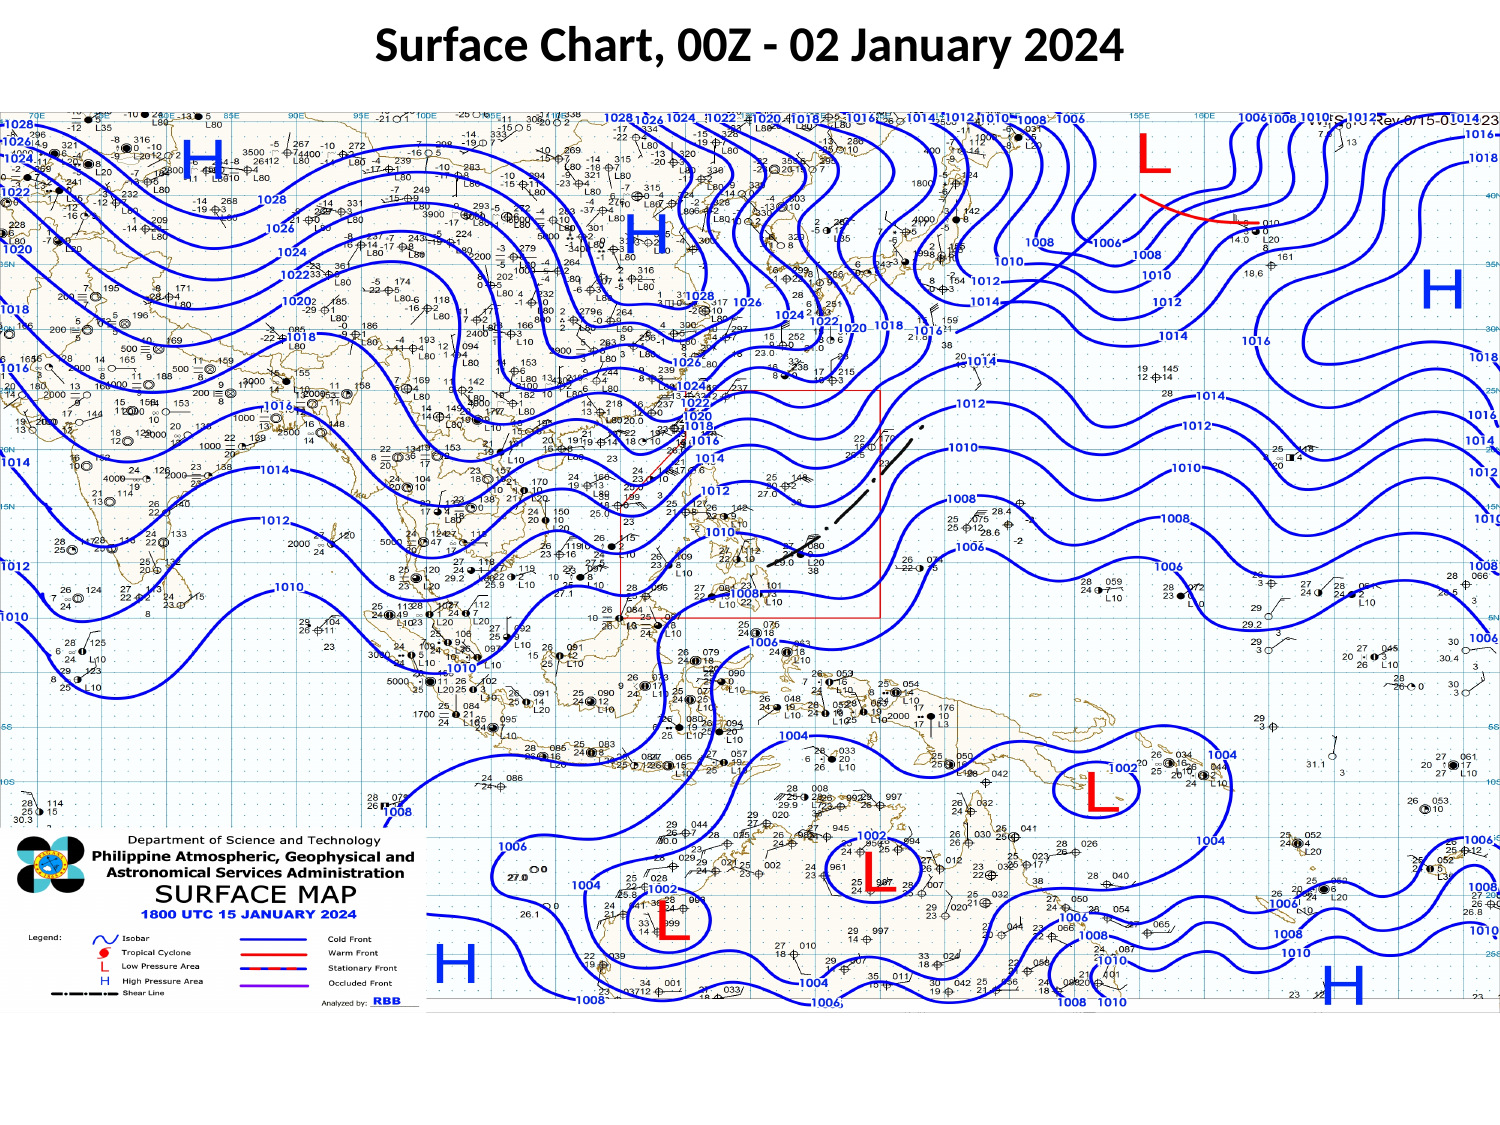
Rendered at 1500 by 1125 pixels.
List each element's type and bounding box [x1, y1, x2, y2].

picture [0, 112, 1500, 1013]
